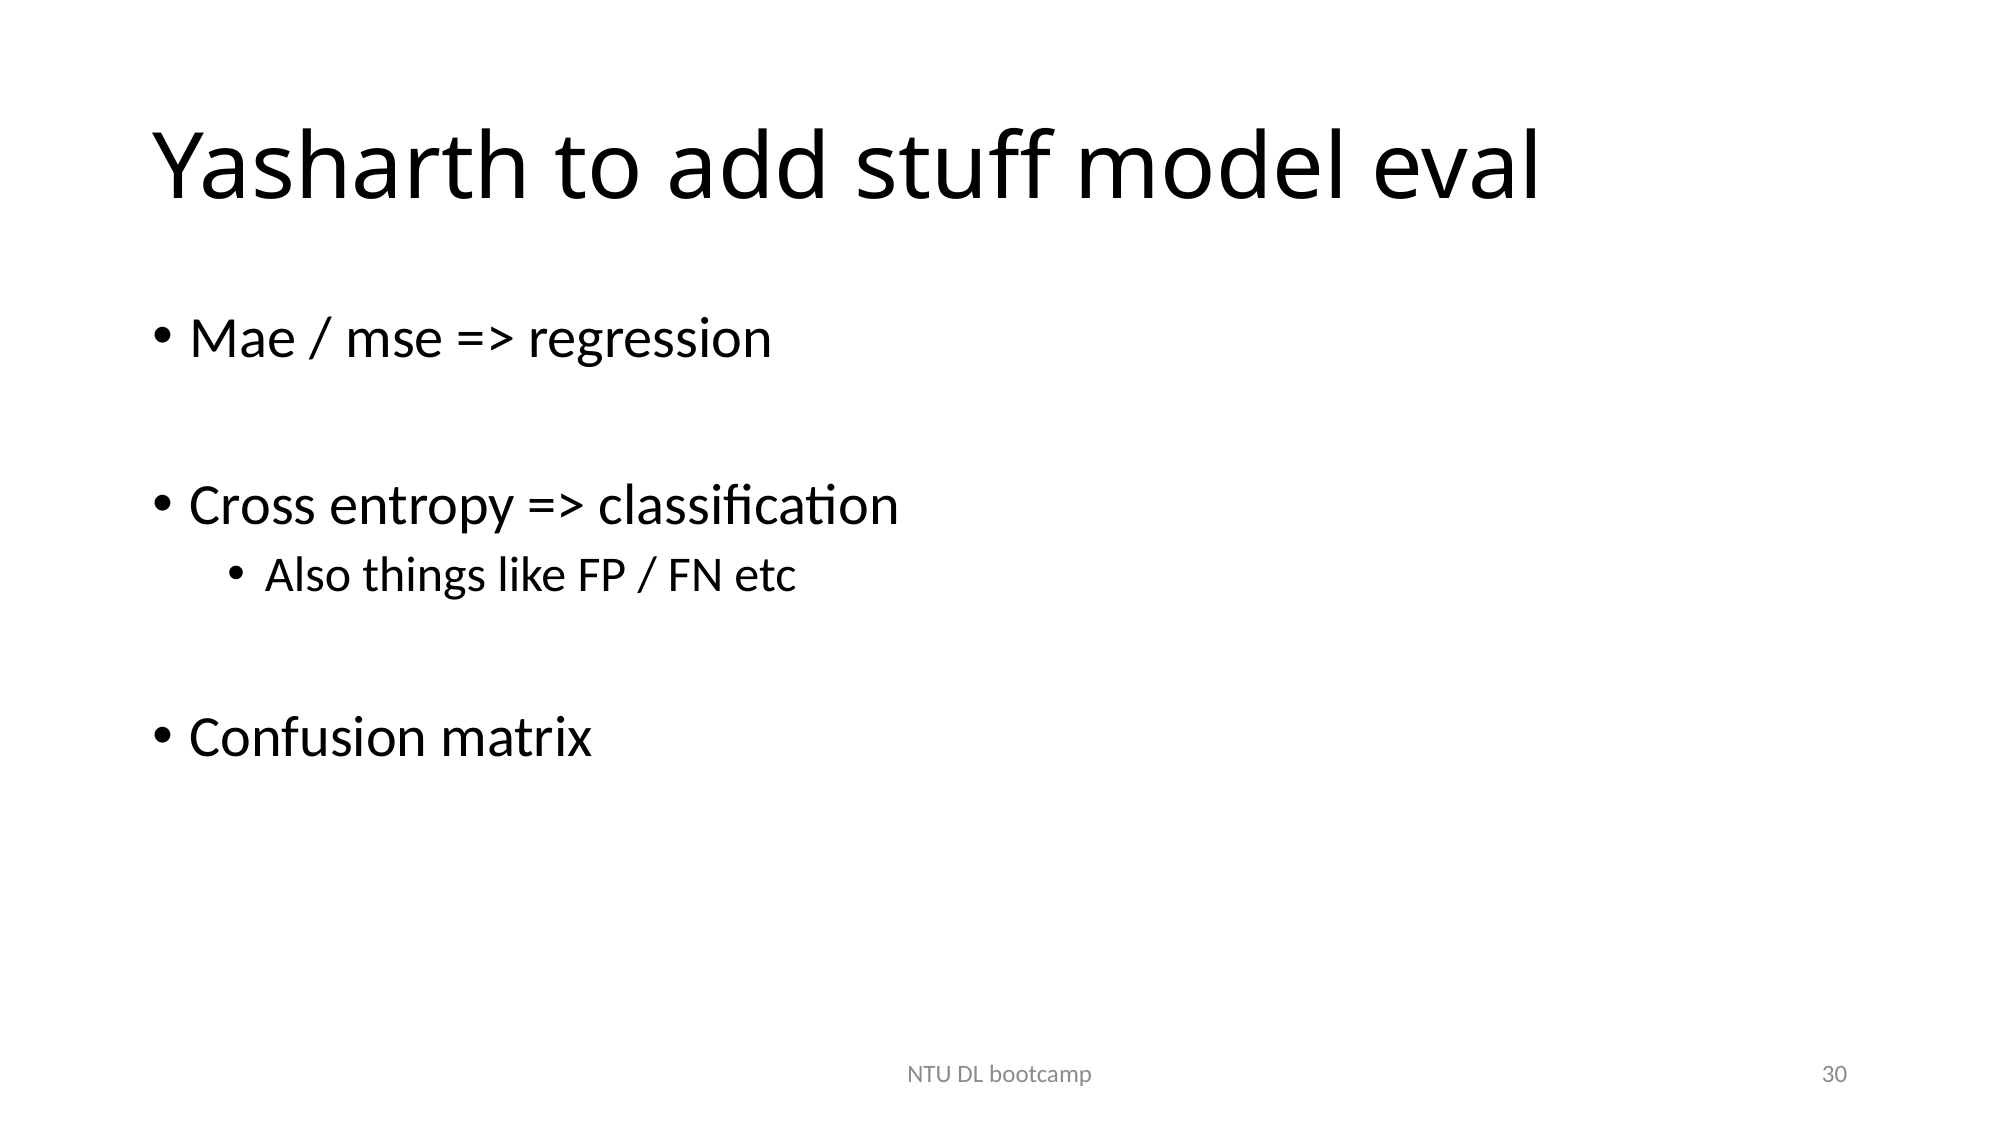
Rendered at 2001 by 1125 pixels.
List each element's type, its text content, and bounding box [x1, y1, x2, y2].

title Yasharth to add stuff model eval [137, 59, 1863, 278]
list Mae / mse => regression Cross entropy => classification Also things like FP / FN etc Confusion matrix [137, 299, 1863, 1014]
footer NTU DL bootcamp [662, 1042, 1338, 1103]
slide_number 30 [1412, 1042, 1863, 1103]
